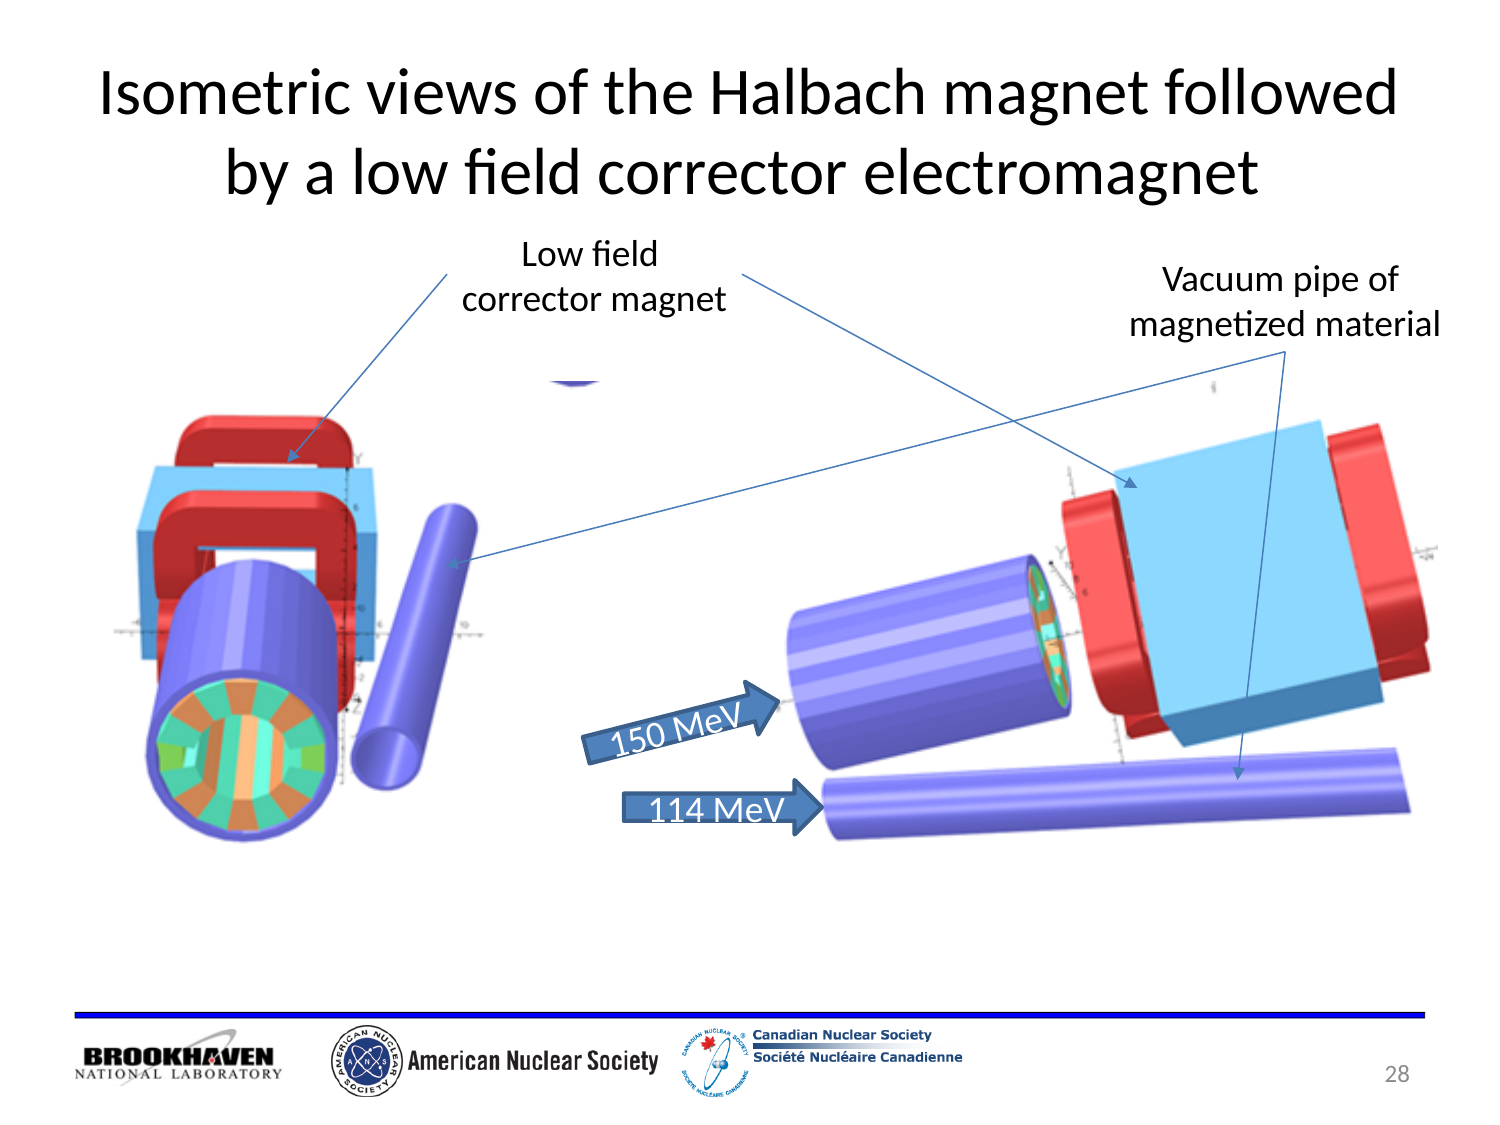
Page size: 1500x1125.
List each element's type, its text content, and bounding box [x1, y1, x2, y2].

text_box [74, 1012, 1426, 1097]
text_box Low field corrector magnet [446, 221, 742, 327]
title Isometric views of the Halbach magnet followed by a low field corrector electromagnet [74, 34, 1425, 222]
text_box Vacuum pipe of magnetized material [1114, 246, 1457, 352]
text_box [286, 274, 446, 463]
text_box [445, 352, 1236, 567]
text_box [743, 274, 1138, 351]
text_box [1237, 352, 1286, 781]
picture [98, 381, 1438, 852]
